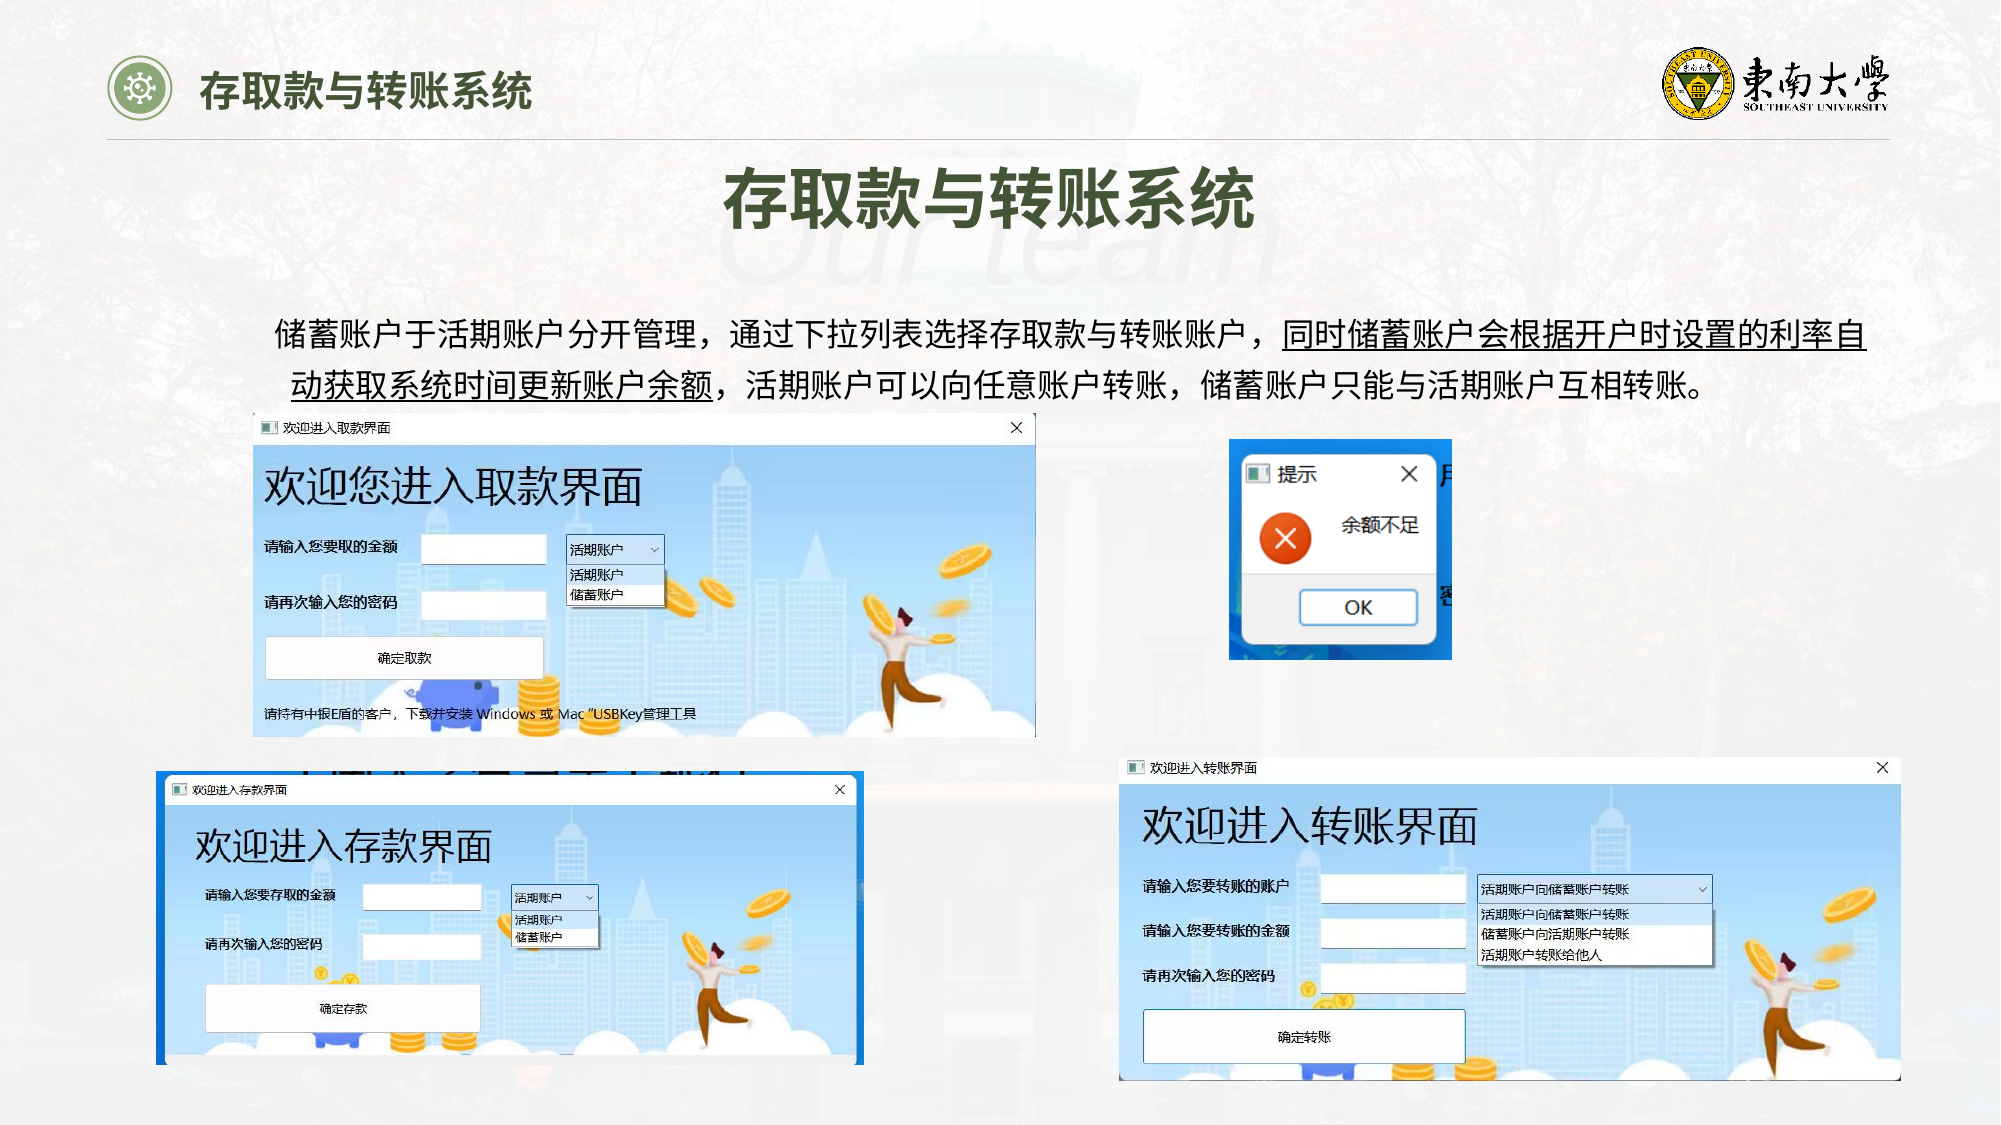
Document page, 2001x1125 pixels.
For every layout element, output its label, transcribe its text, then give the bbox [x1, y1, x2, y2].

picture [1119, 757, 1901, 1081]
list 存取款与转账系统 [199, 56, 1663, 123]
list 存取款与转账系统 [662, 149, 1316, 246]
picture [1662, 47, 1889, 120]
picture [156, 771, 864, 1065]
picture [1229, 439, 1453, 660]
picture [253, 413, 1036, 737]
list 储蓄账户于活期账户分开管理，通过下拉列表选择存取款与转账账户，同时储蓄账户会根据开户时设置的利率自动获取系统时间更新账户余额，活期账户可以向任意账户转账，储蓄账户只能与活期账户互相转账。 [117, 294, 1894, 414]
